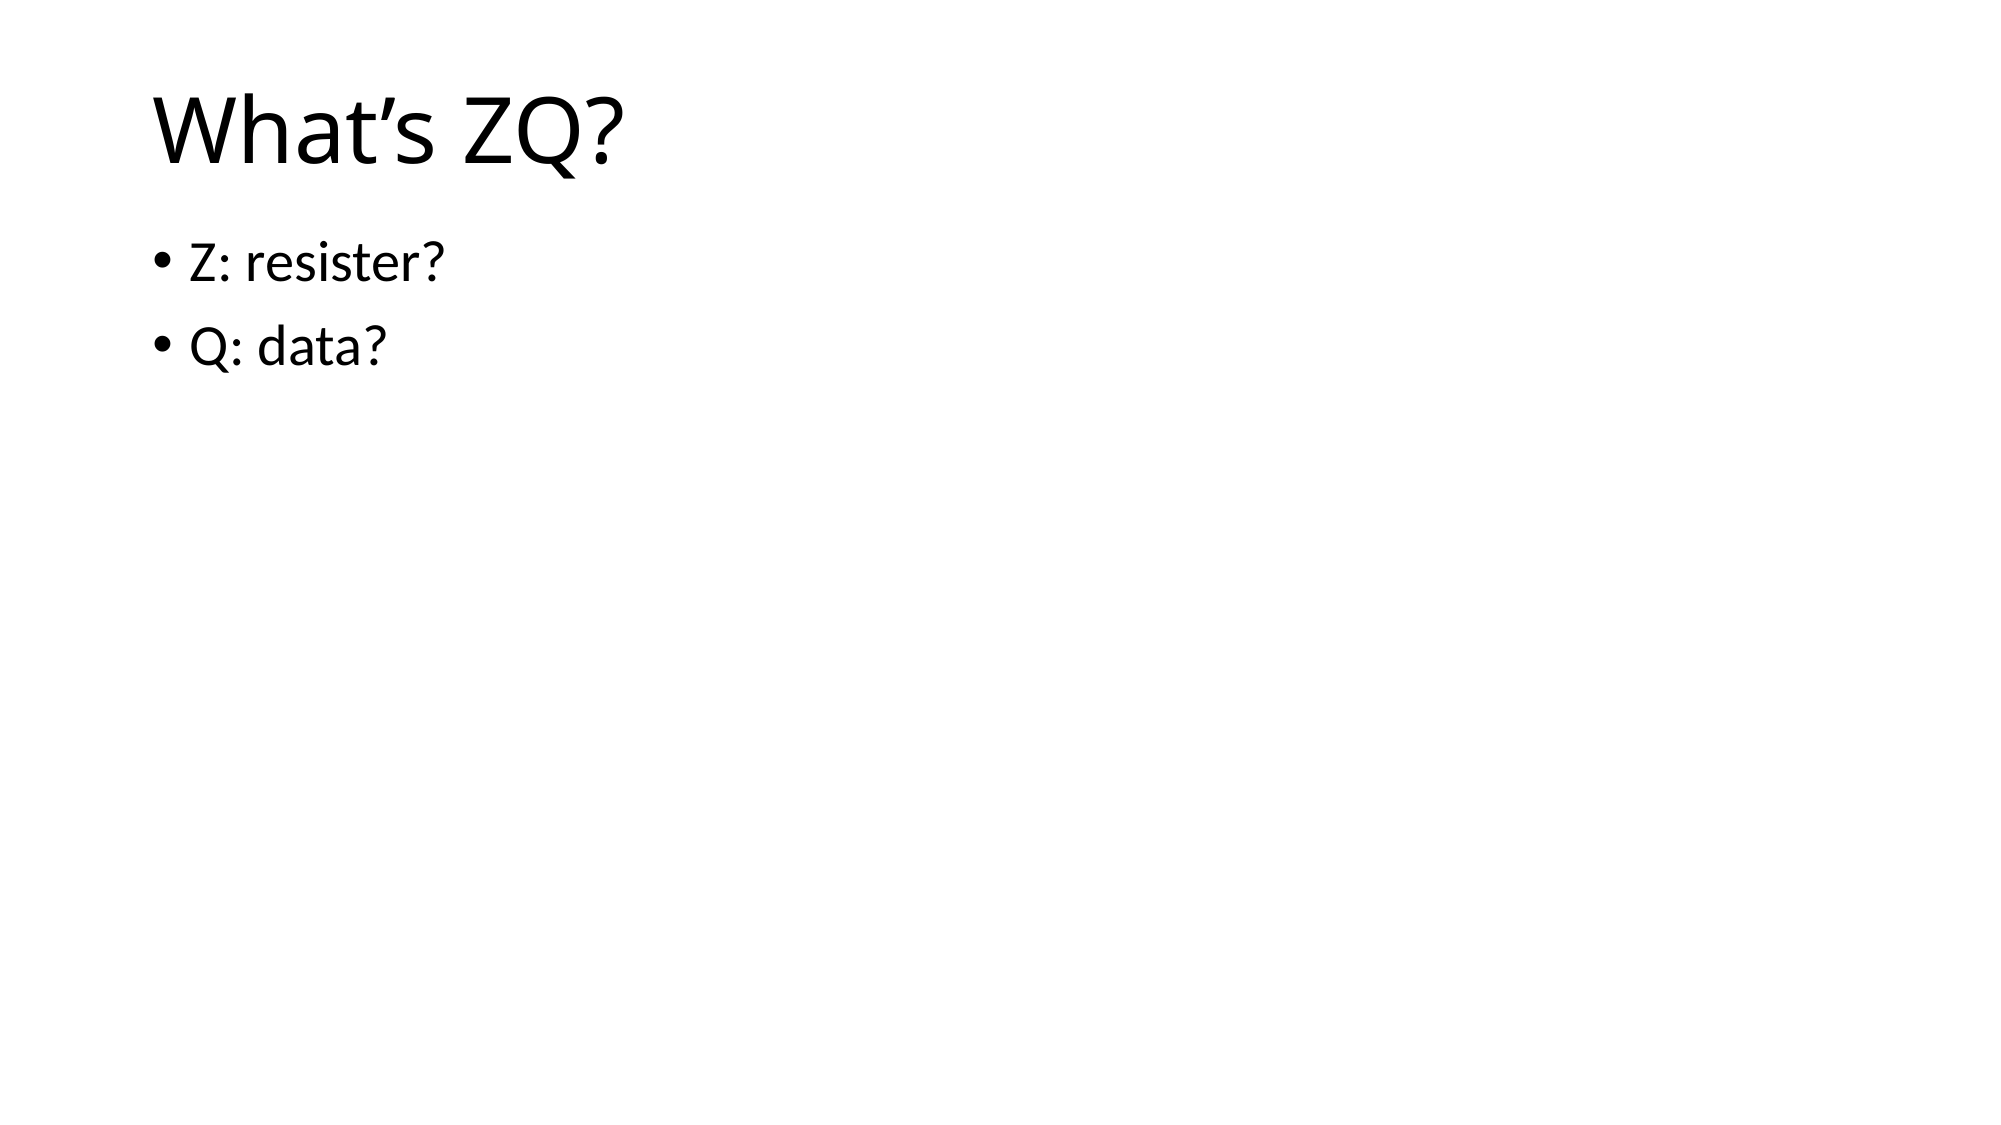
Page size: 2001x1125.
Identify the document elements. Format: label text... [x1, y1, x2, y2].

list Z: resister? Q: data? [137, 223, 1863, 1014]
title What’s ZQ? [137, 59, 1863, 208]
